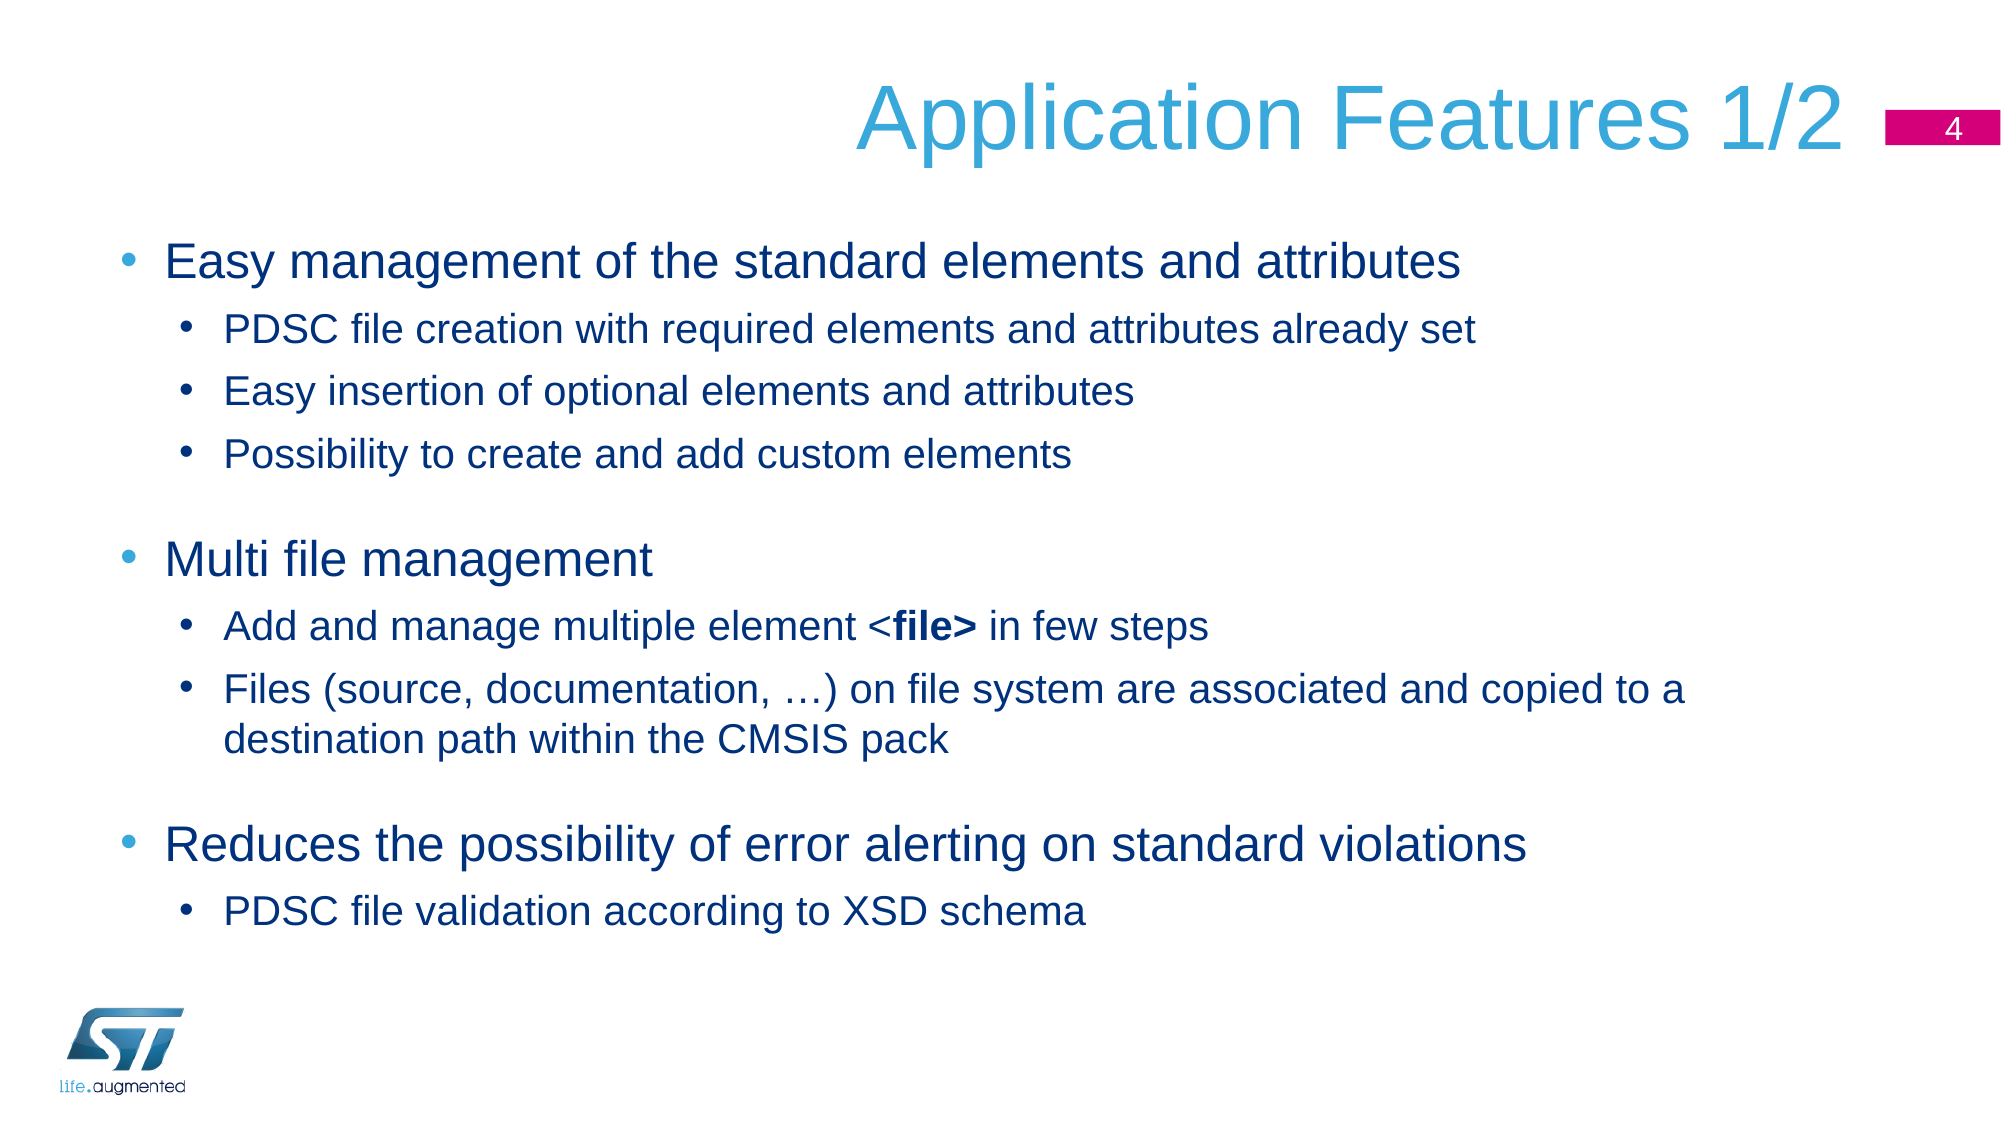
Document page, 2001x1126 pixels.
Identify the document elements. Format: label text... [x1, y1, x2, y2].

slide_number 4 [1885, 109, 2001, 146]
list Easy management of the standard elements and attributes PDSC file creation with required elements and attributes already set Easy insertion of optional elements and attributes Possibility to create and add custom elements Multi file management Add and manage multiple element <file> in few steps Files (source, documentation, …) on file system are associated and copied to a destination path within the CMSIS pack Reduces the possibility of error alerting on standard violations PDSC file validation according to XSD schema [100, 218, 1901, 1126]
picture [49, 995, 100, 1103]
title Application Features 1/2 [100, 19, 1867, 207]
